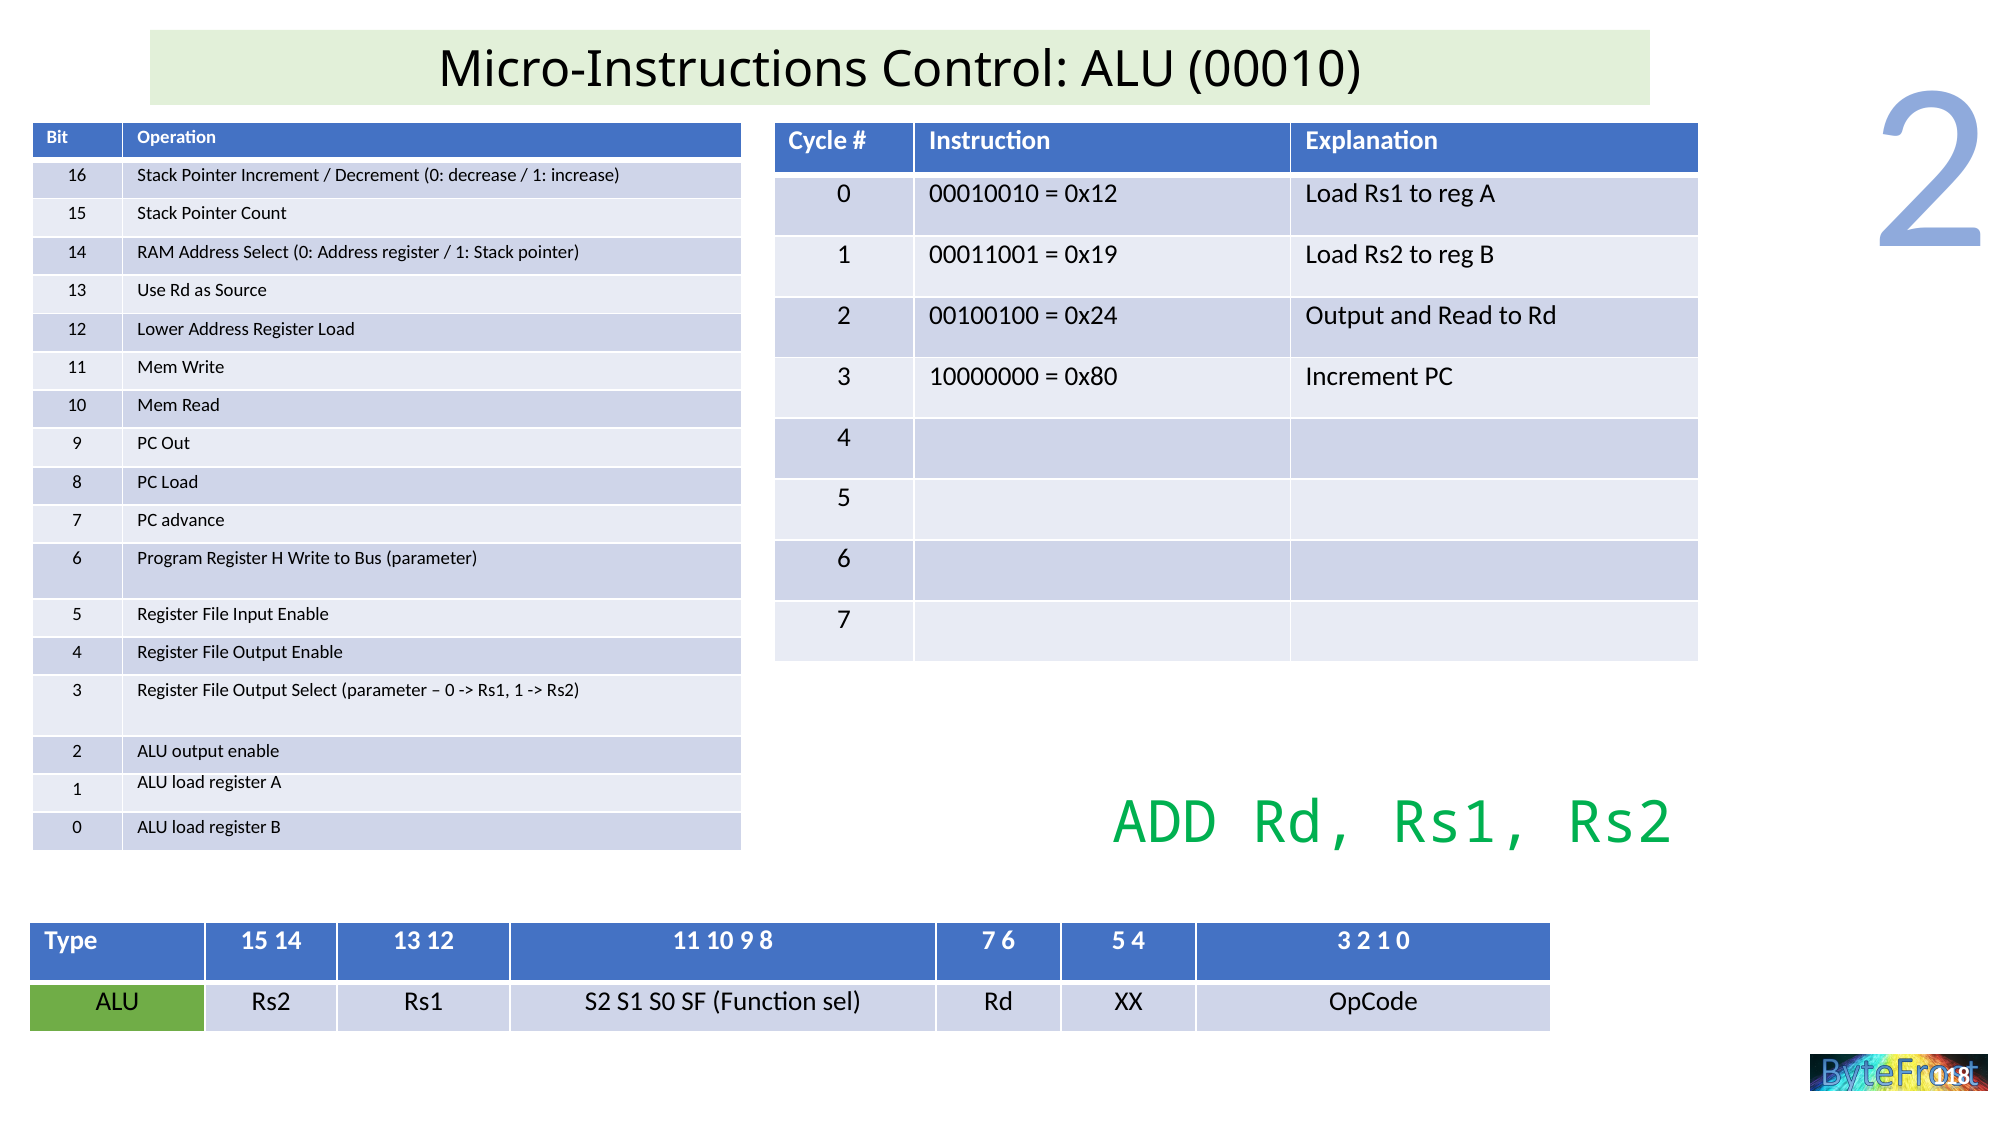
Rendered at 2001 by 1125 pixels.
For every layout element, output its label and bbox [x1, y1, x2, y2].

table_header [1062, 923, 1195, 980]
table_cell [33, 737, 122, 773]
table_cell [915, 480, 1290, 539]
table_cell [775, 602, 913, 661]
table_cell [123, 676, 741, 735]
table_cell [33, 638, 122, 674]
table_cell [1291, 419, 1698, 478]
table_cell [1291, 178, 1698, 235]
table_cell [775, 480, 913, 539]
table_cell [123, 813, 741, 850]
table_cell [33, 468, 122, 504]
table_cell [33, 676, 122, 735]
table_cell [123, 468, 741, 504]
table_cell [33, 544, 122, 598]
table_cell [511, 985, 935, 1031]
table_header [1291, 123, 1698, 172]
table_cell [123, 163, 741, 198]
table_cell [33, 199, 122, 236]
table_cell [123, 314, 741, 351]
table_cell [915, 178, 1290, 235]
table_cell [775, 358, 913, 417]
table_cell [33, 775, 122, 811]
table_cell [1291, 358, 1698, 417]
table_header [1197, 923, 1550, 980]
table_cell [30, 985, 204, 1031]
table_cell [33, 429, 122, 466]
table_cell [123, 775, 741, 811]
table_header [915, 123, 1290, 172]
table_cell [123, 600, 741, 636]
table_cell [338, 985, 509, 1031]
table_cell [915, 298, 1290, 357]
table_cell [123, 506, 741, 542]
table_header [775, 123, 913, 172]
table_cell [33, 813, 122, 850]
table_header [33, 123, 122, 157]
text_box [1855, 0, 2000, 303]
table_cell [915, 358, 1290, 417]
table_cell [915, 541, 1290, 600]
table_cell [33, 238, 122, 274]
table_cell [1291, 602, 1698, 661]
table_cell [206, 985, 336, 1031]
table_header [338, 923, 509, 980]
table_cell [123, 638, 741, 674]
table_cell [123, 199, 741, 236]
table_cell [1291, 298, 1698, 357]
text_box [1535, 1044, 1986, 1105]
table_cell [775, 298, 913, 357]
table_cell [915, 237, 1290, 296]
table_cell [123, 353, 741, 389]
table_cell [123, 238, 741, 274]
table_cell [33, 276, 122, 313]
table_cell [937, 985, 1060, 1031]
table_cell [33, 163, 122, 198]
table_cell [33, 391, 122, 427]
table_cell [33, 353, 122, 389]
table_cell [1291, 237, 1698, 296]
table_cell [775, 419, 913, 478]
table_header [30, 923, 204, 980]
table_header [206, 923, 336, 980]
table_cell [123, 544, 741, 598]
table_cell [1062, 985, 1195, 1031]
table_cell [123, 737, 741, 773]
table_cell [775, 178, 913, 235]
table_cell [1291, 541, 1698, 600]
table_cell [33, 314, 122, 351]
table_header [937, 923, 1060, 980]
table_header [511, 923, 935, 980]
text_box [1062, 776, 1688, 862]
table_cell [123, 429, 741, 466]
table_cell [915, 602, 1290, 661]
table_cell [1197, 985, 1550, 1031]
table_cell [123, 276, 741, 313]
table_cell [33, 600, 122, 636]
picture [1810, 1054, 1988, 1091]
table_cell [775, 237, 913, 296]
table_header [123, 123, 741, 157]
table_cell [123, 391, 741, 427]
table_cell [33, 506, 122, 542]
title [150, 29, 1650, 105]
table_cell [915, 419, 1290, 478]
table_cell [1291, 480, 1698, 539]
table_cell [775, 541, 913, 600]
